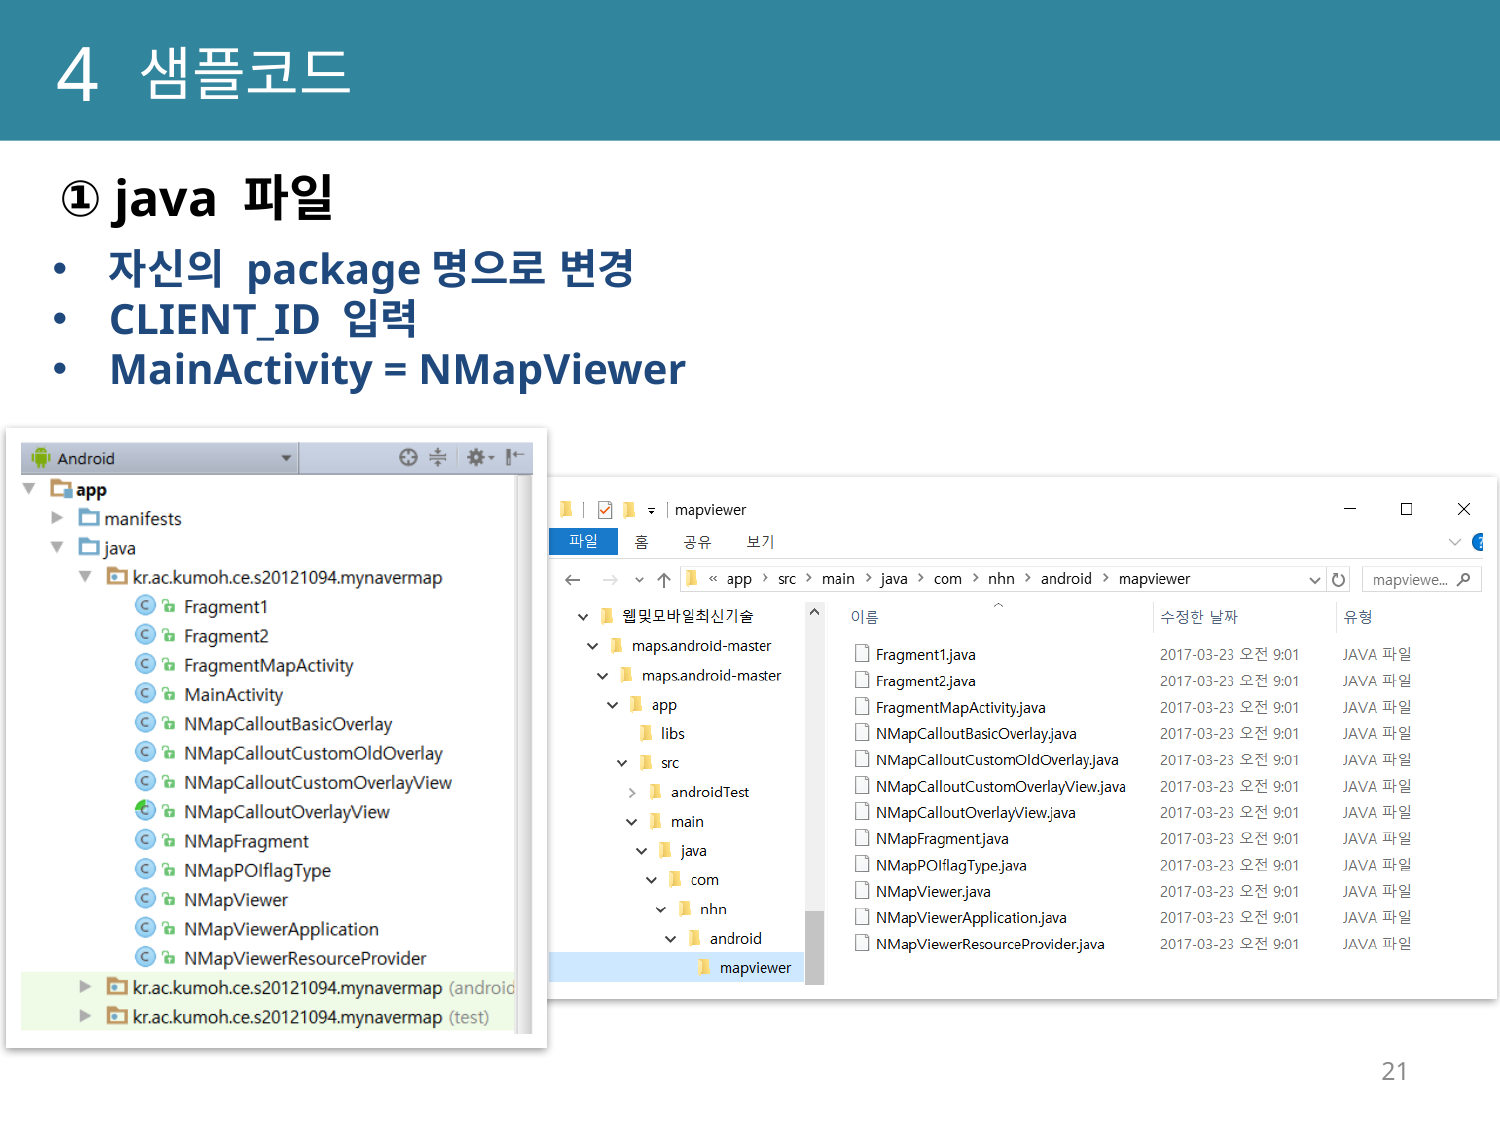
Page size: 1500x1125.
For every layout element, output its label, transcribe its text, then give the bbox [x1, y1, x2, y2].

text_box 4 [41, 19, 124, 125]
text_box [0, 0, 1500, 143]
picture [20, 441, 533, 1035]
text_box 자신의 package명으로 변경 CLIENT_ID 입력 MainActivity = NMapViewer [37, 235, 1420, 401]
text_box ① java 파일 [44, 159, 1427, 234]
text_box 샘플코드 [123, 29, 1046, 115]
slide_number 21 [1074, 1042, 1425, 1103]
picture [548, 491, 1483, 985]
